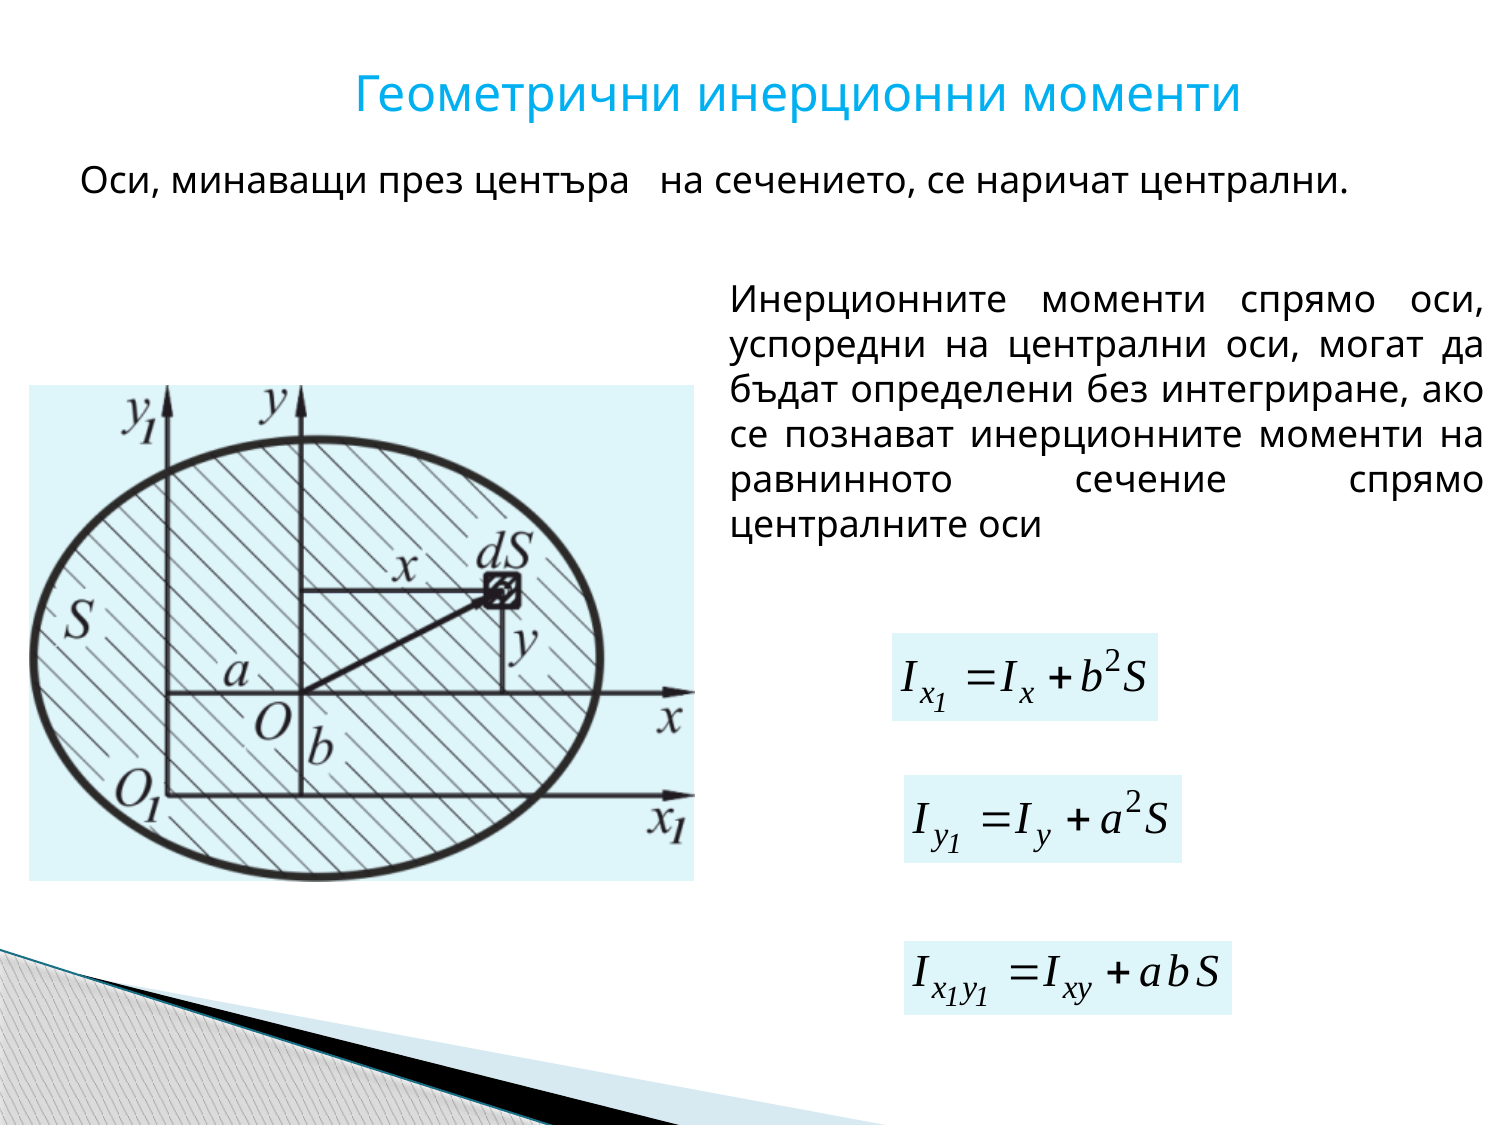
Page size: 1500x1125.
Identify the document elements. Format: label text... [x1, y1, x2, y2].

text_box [903, 940, 1233, 1016]
list Геометрични инерционни моменти [117, 53, 1463, 148]
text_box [891, 633, 1159, 722]
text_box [903, 774, 1183, 863]
picture [29, 385, 695, 882]
text_box Инерционните моменти спрямо оси, успоредни на централни оси, могат да бъдат определени без интегриране, ако се познават инерционните моменти на равнинното сечение спрямо централните оси [714, 267, 1500, 552]
text_box Оси, минаващи през центъра на сечението, се наричат централни. [64, 148, 1483, 209]
